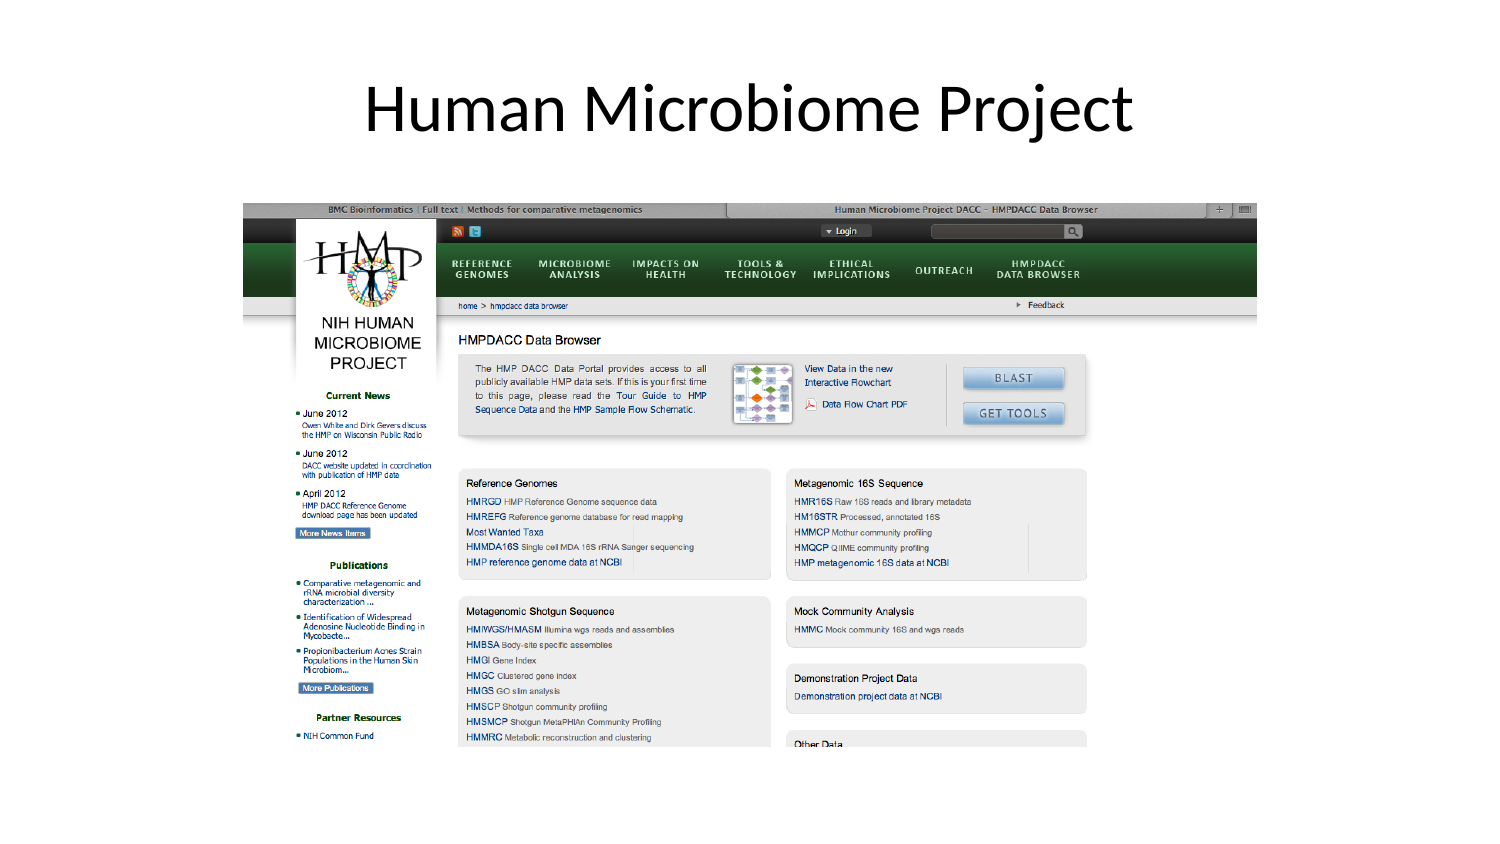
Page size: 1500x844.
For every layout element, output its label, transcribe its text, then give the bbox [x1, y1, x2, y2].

title Human Microbiome Project [243, 33, 1257, 175]
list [243, 196, 1257, 754]
